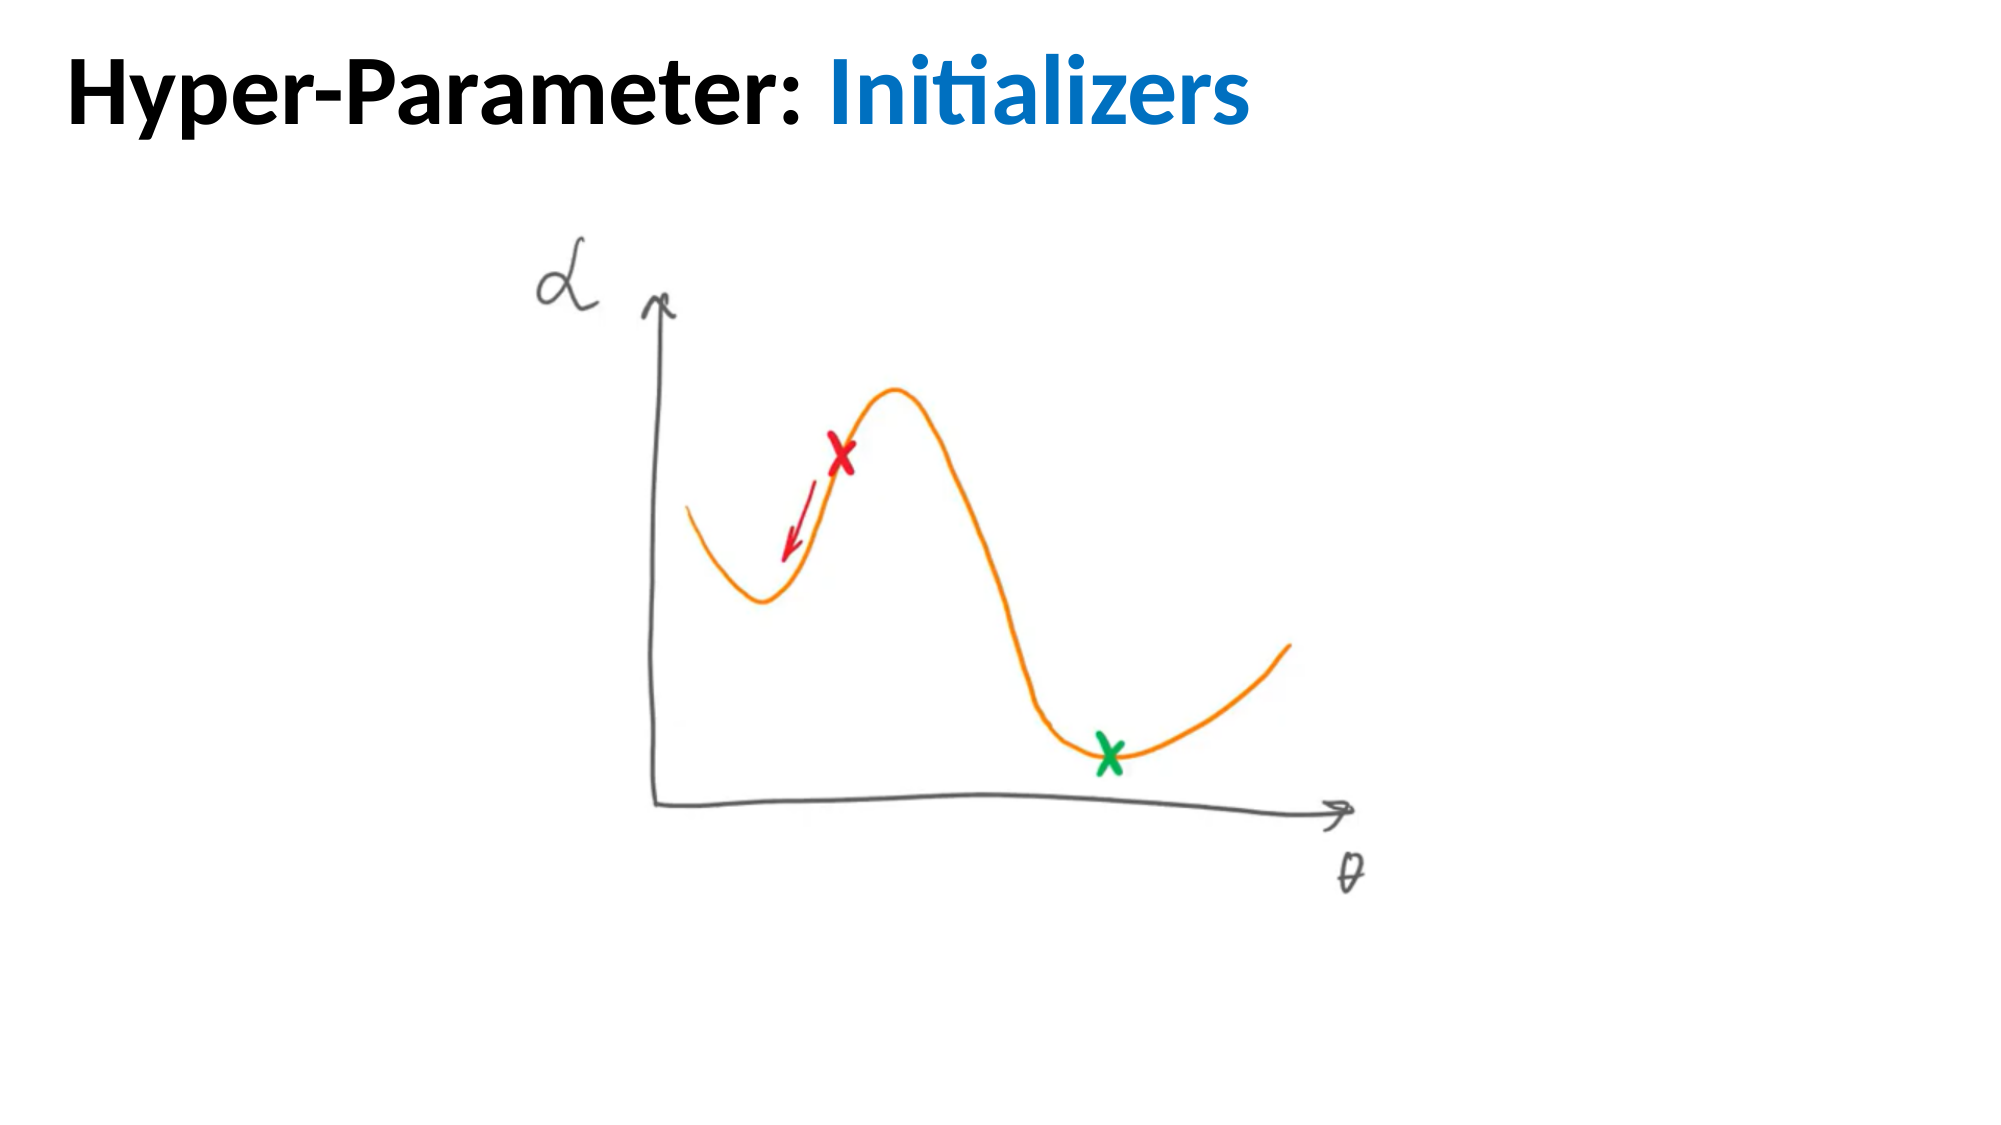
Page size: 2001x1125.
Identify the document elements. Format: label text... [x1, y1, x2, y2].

title Hyper-Parameter: Initializers [0, 0, 1592, 185]
picture [521, 226, 1408, 899]
